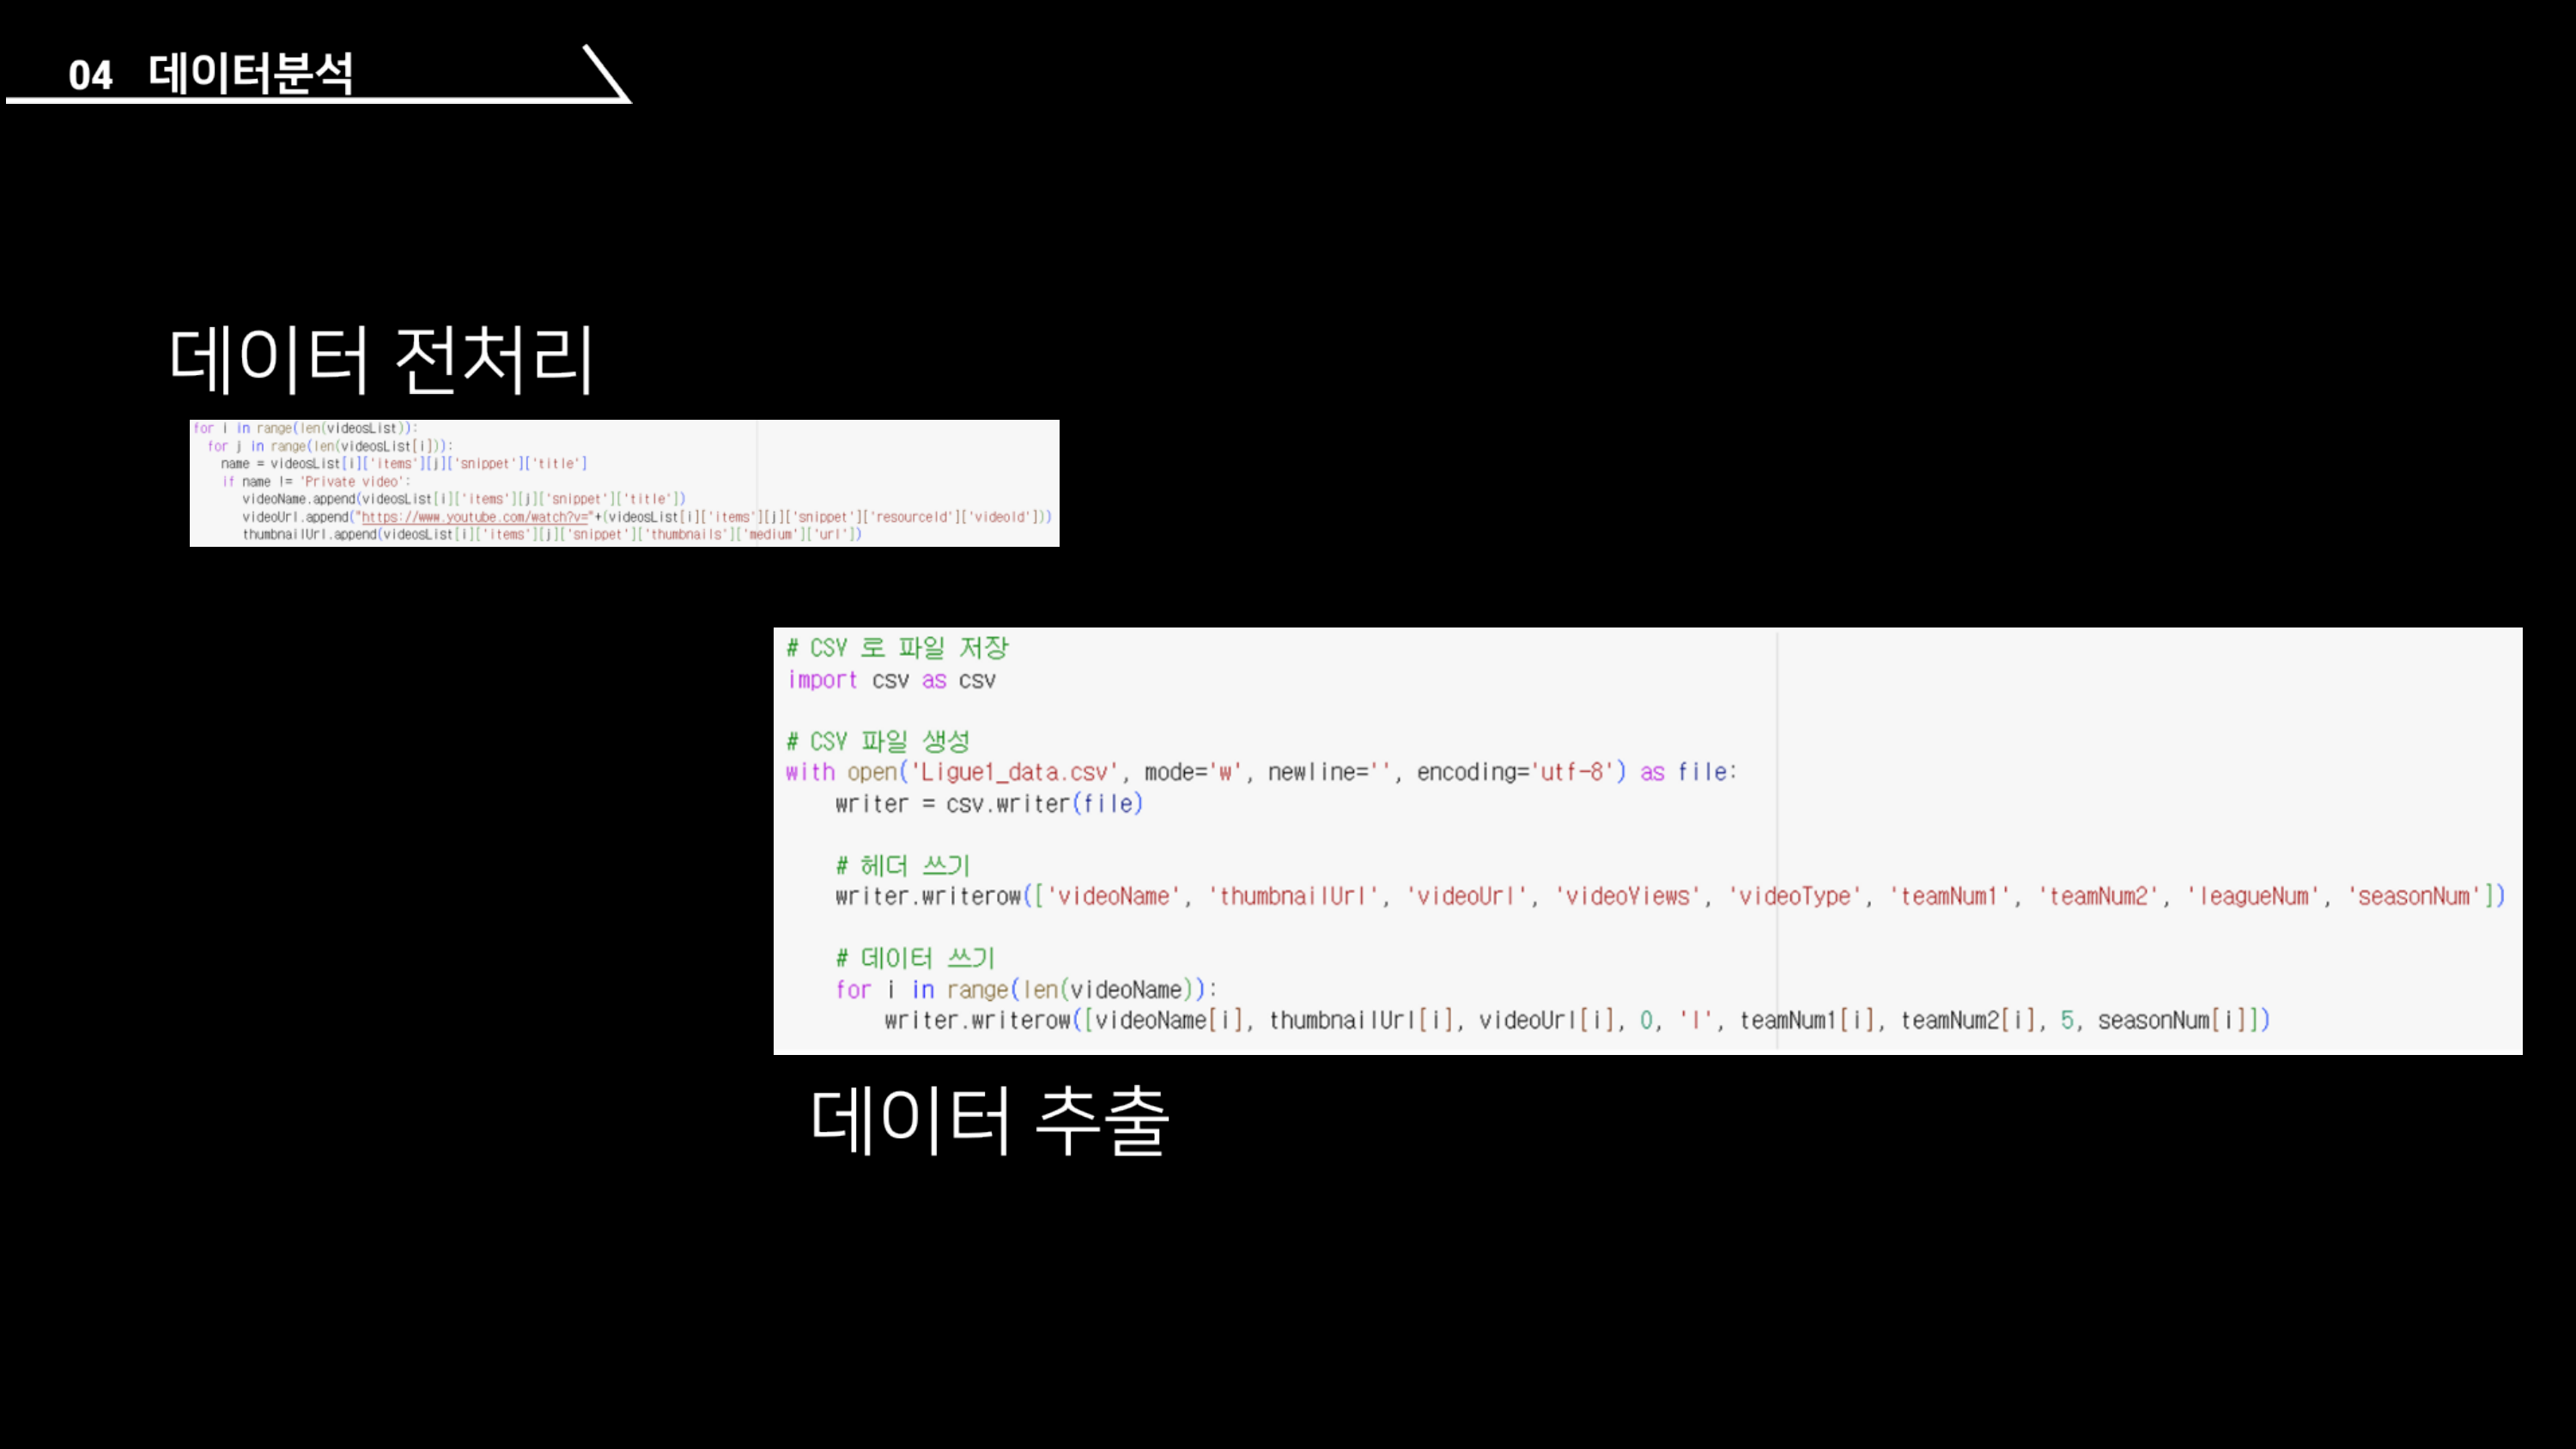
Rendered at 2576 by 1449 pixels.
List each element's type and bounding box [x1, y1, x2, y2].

text_box [773, 627, 2524, 1055]
text_box [380, 44, 634, 104]
text_box [189, 420, 1060, 547]
picture [156, 299, 633, 431]
picture [797, 1059, 1208, 1192]
picture [0, 36, 376, 118]
